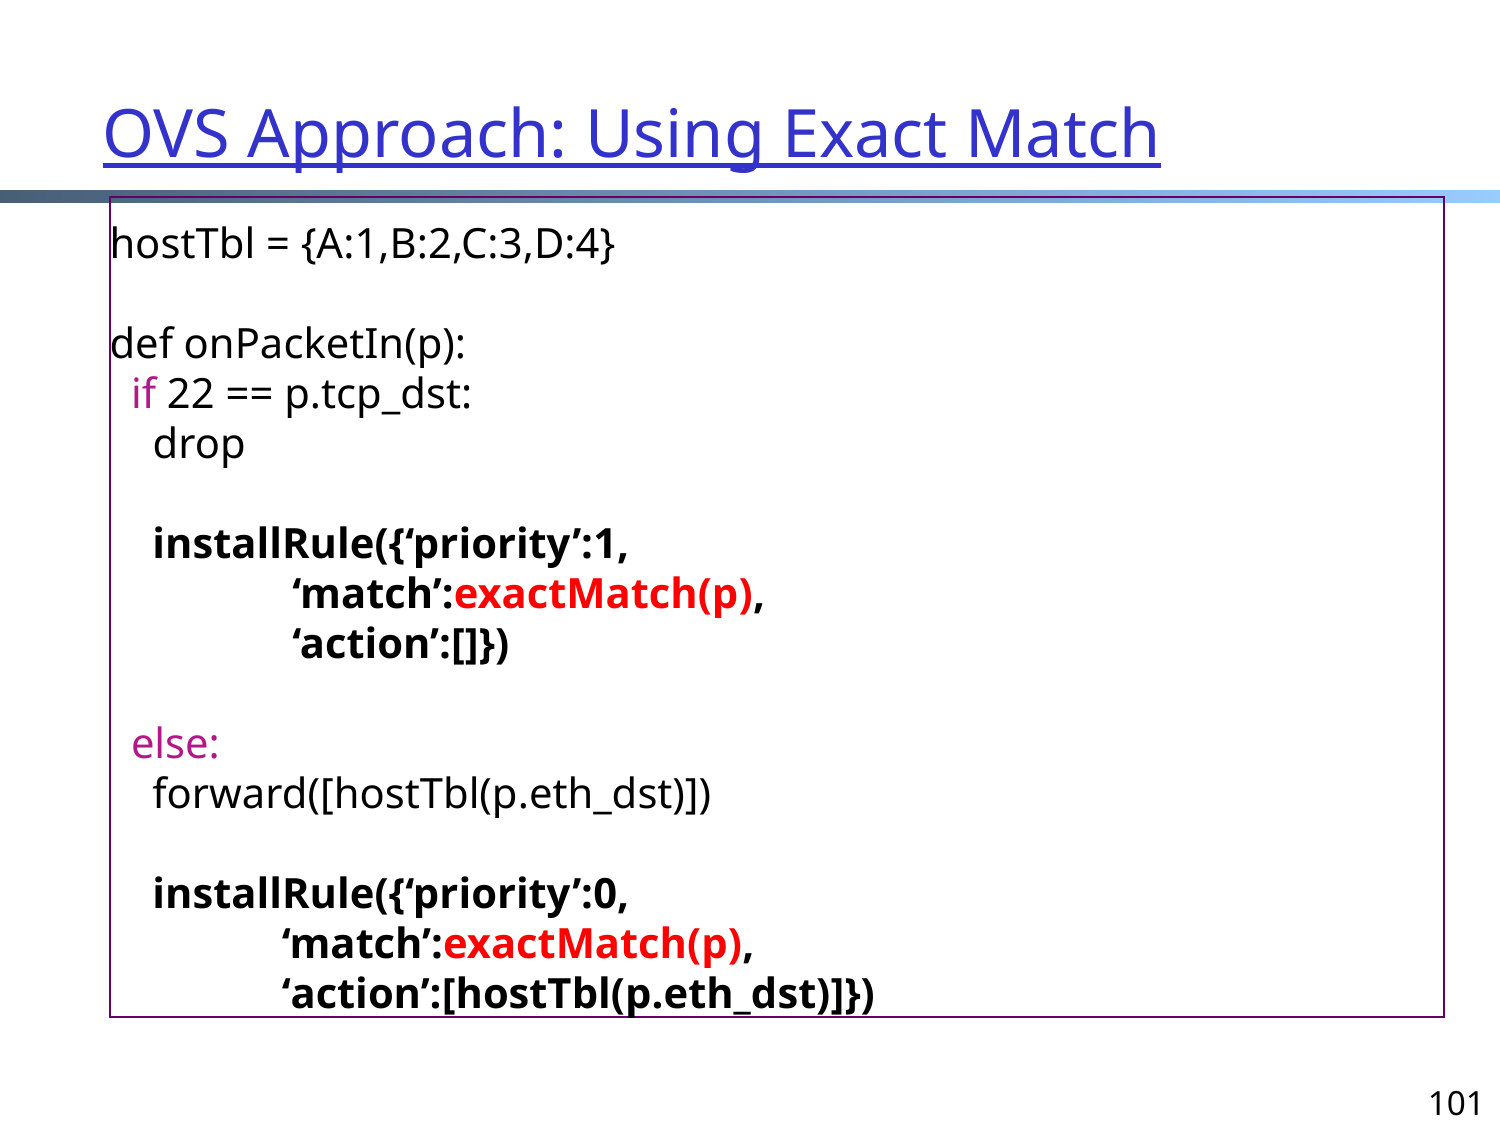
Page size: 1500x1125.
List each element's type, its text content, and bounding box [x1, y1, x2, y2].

text_box hostTbl = {A:1,B:2,C:3,D:4} def onPacketIn(p): if 22 == p.tcp_dst: drop installRule({‘priority’:1, ‘match’:exactMatch(p), ‘action’:[]}) else: forward([hostTbl(p.eth_dst)]) installRule({‘priority’:0, ‘match’:exactMatch(p), ‘action’:[hostTbl(p.eth_dst)]}) [109, 197, 1445, 1017]
slide_number 101 [1187, 1074, 1500, 1125]
title OVS Approach: Using Exact Match [87, 37, 1404, 225]
